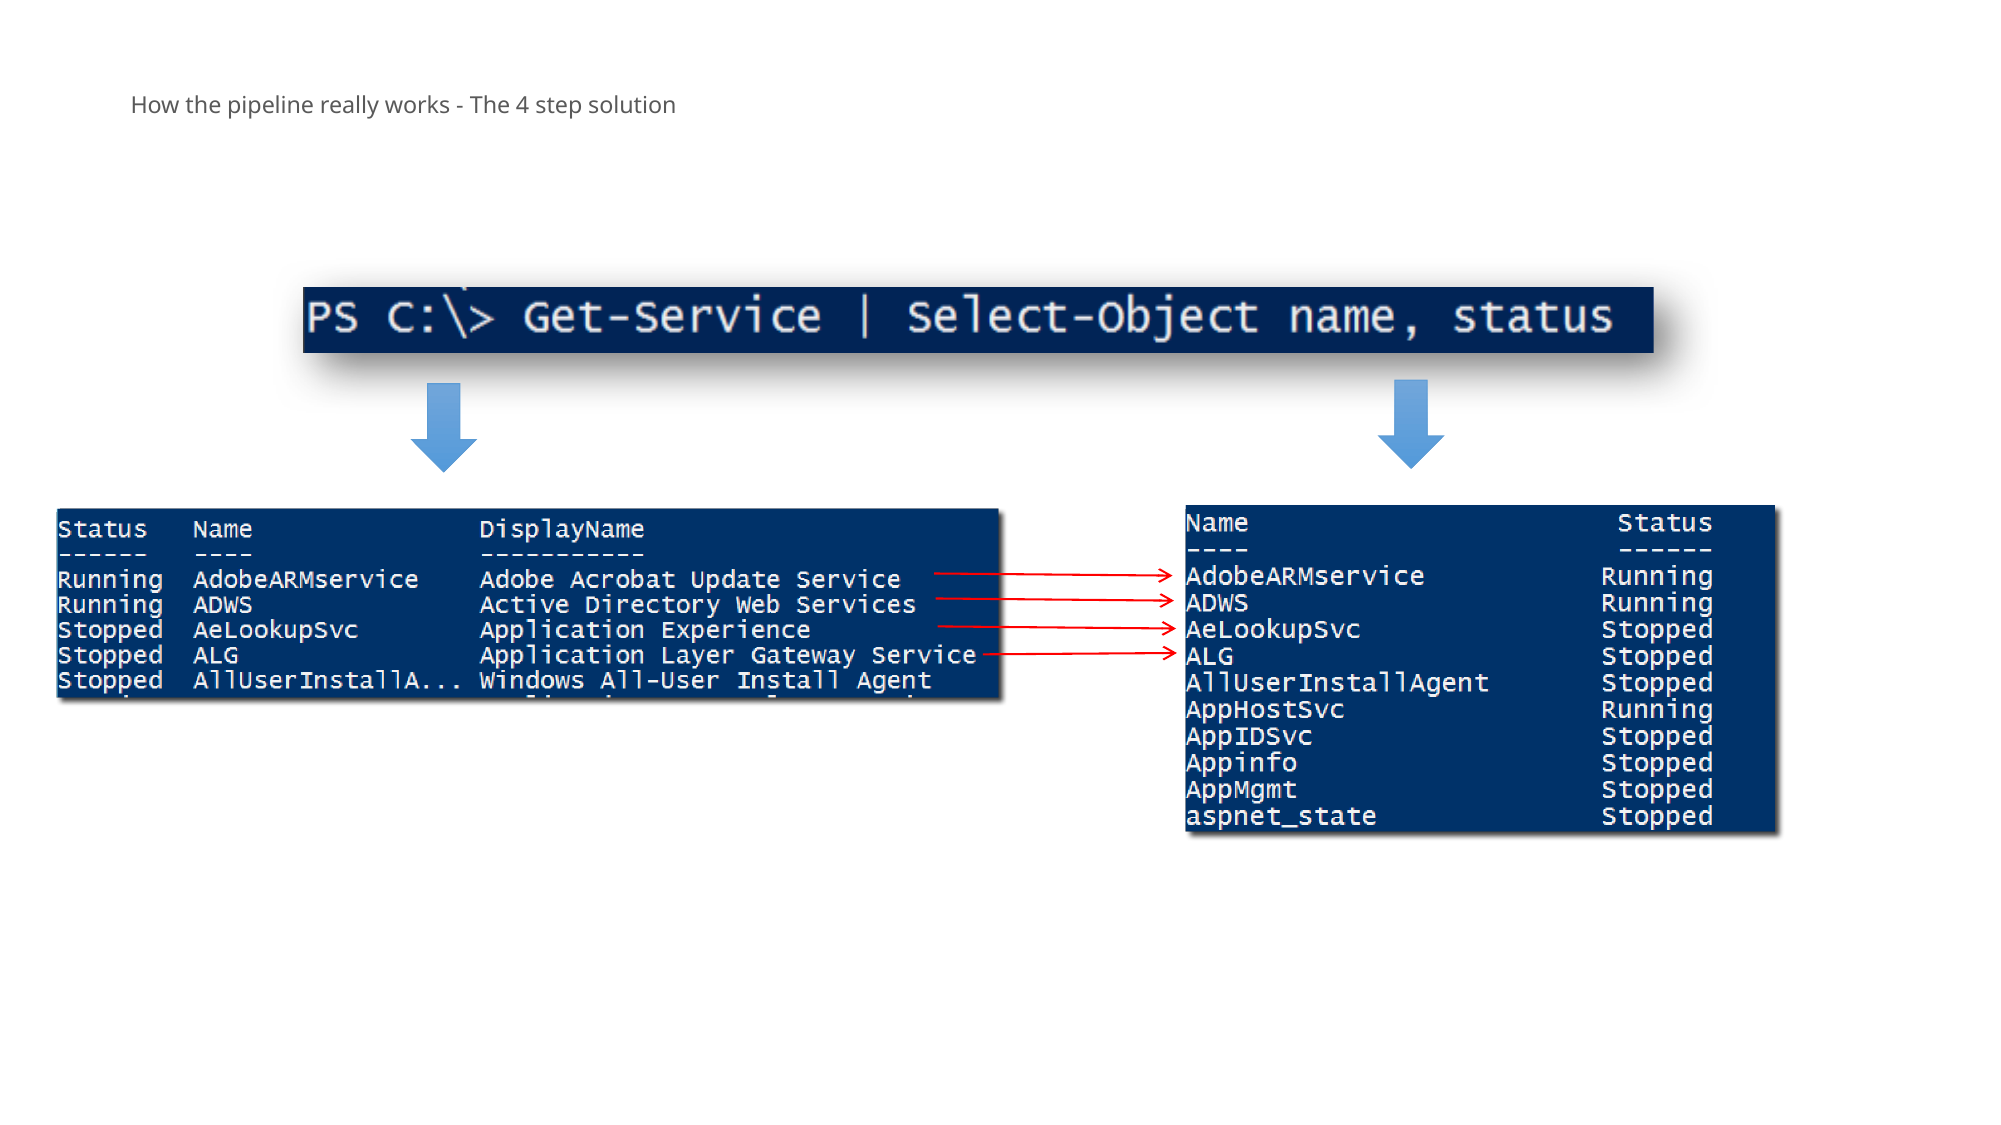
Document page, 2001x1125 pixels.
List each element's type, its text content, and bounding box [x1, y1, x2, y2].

title How the pipeline really works - The 4 step solution [115, 82, 1885, 155]
text_box [1377, 379, 1445, 469]
picture [51, 503, 1012, 711]
text_box [410, 383, 478, 473]
picture [1180, 499, 1789, 846]
picture [302, 287, 1654, 353]
